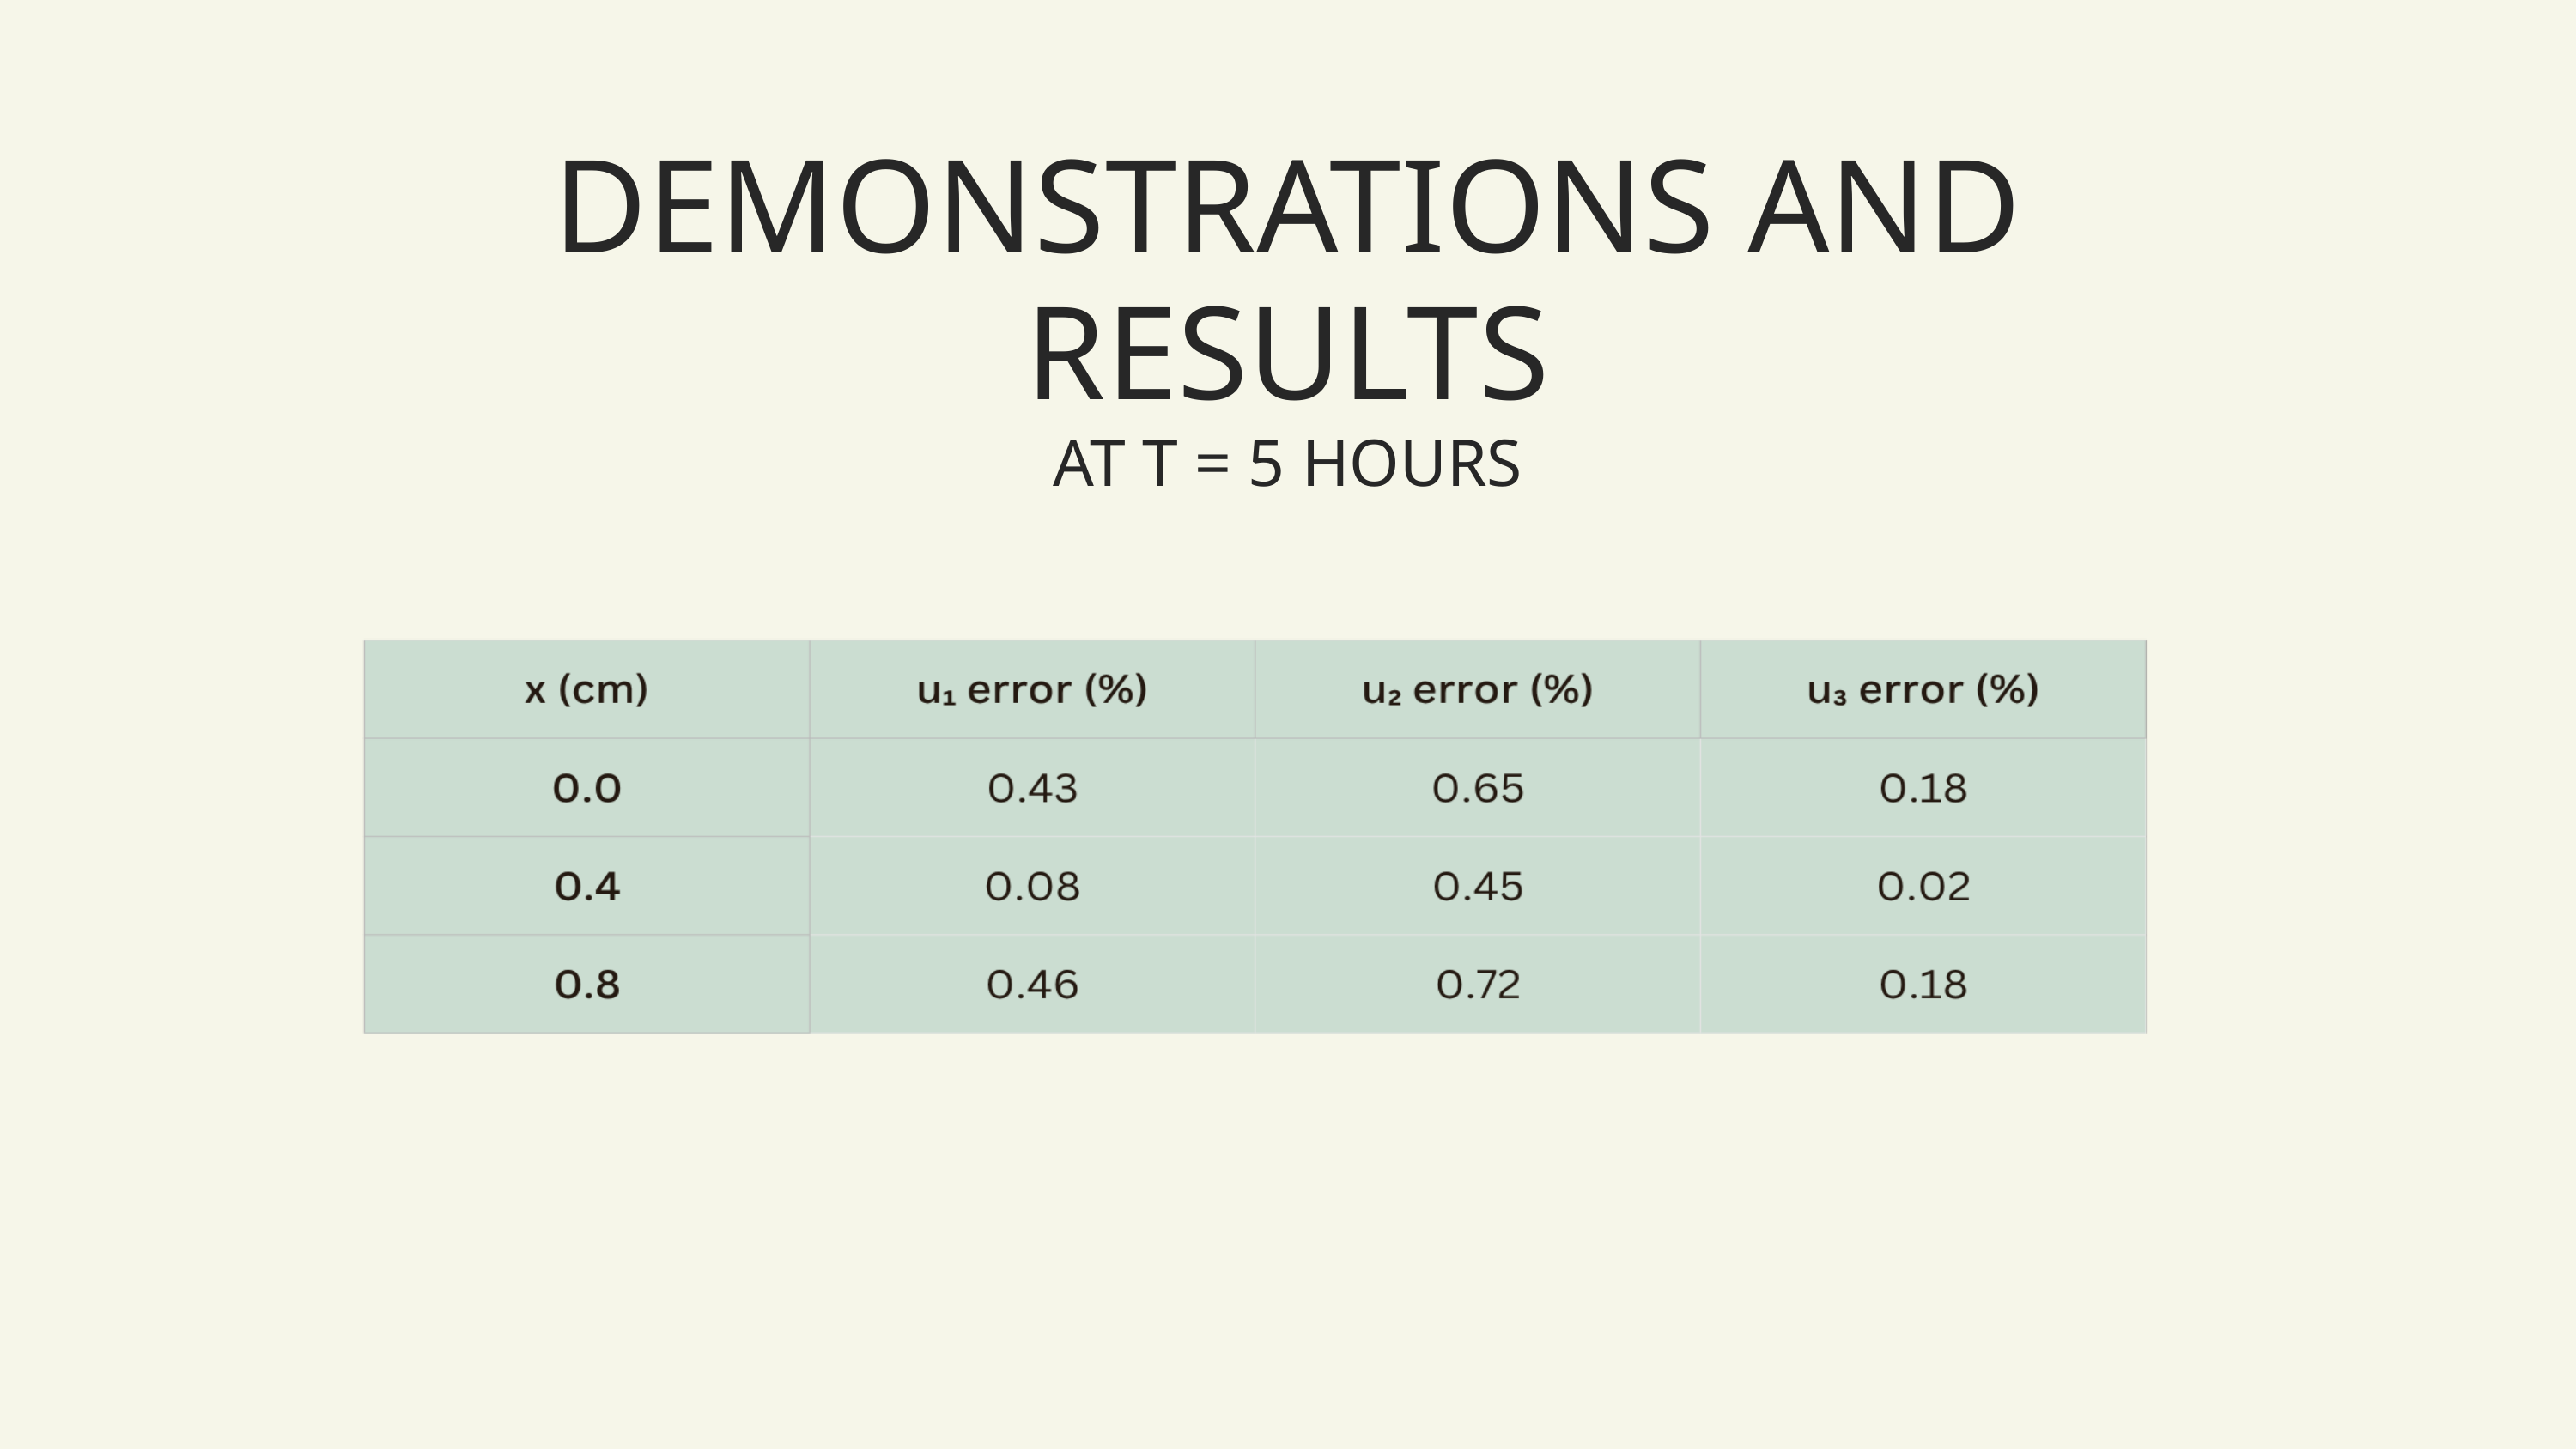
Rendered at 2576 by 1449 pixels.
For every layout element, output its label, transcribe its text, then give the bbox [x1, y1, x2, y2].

text_box DEMONSTRATIONS AND RESULTS AT T = 5 HOURS [345, 131, 2230, 475]
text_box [186, 477, 2324, 1449]
